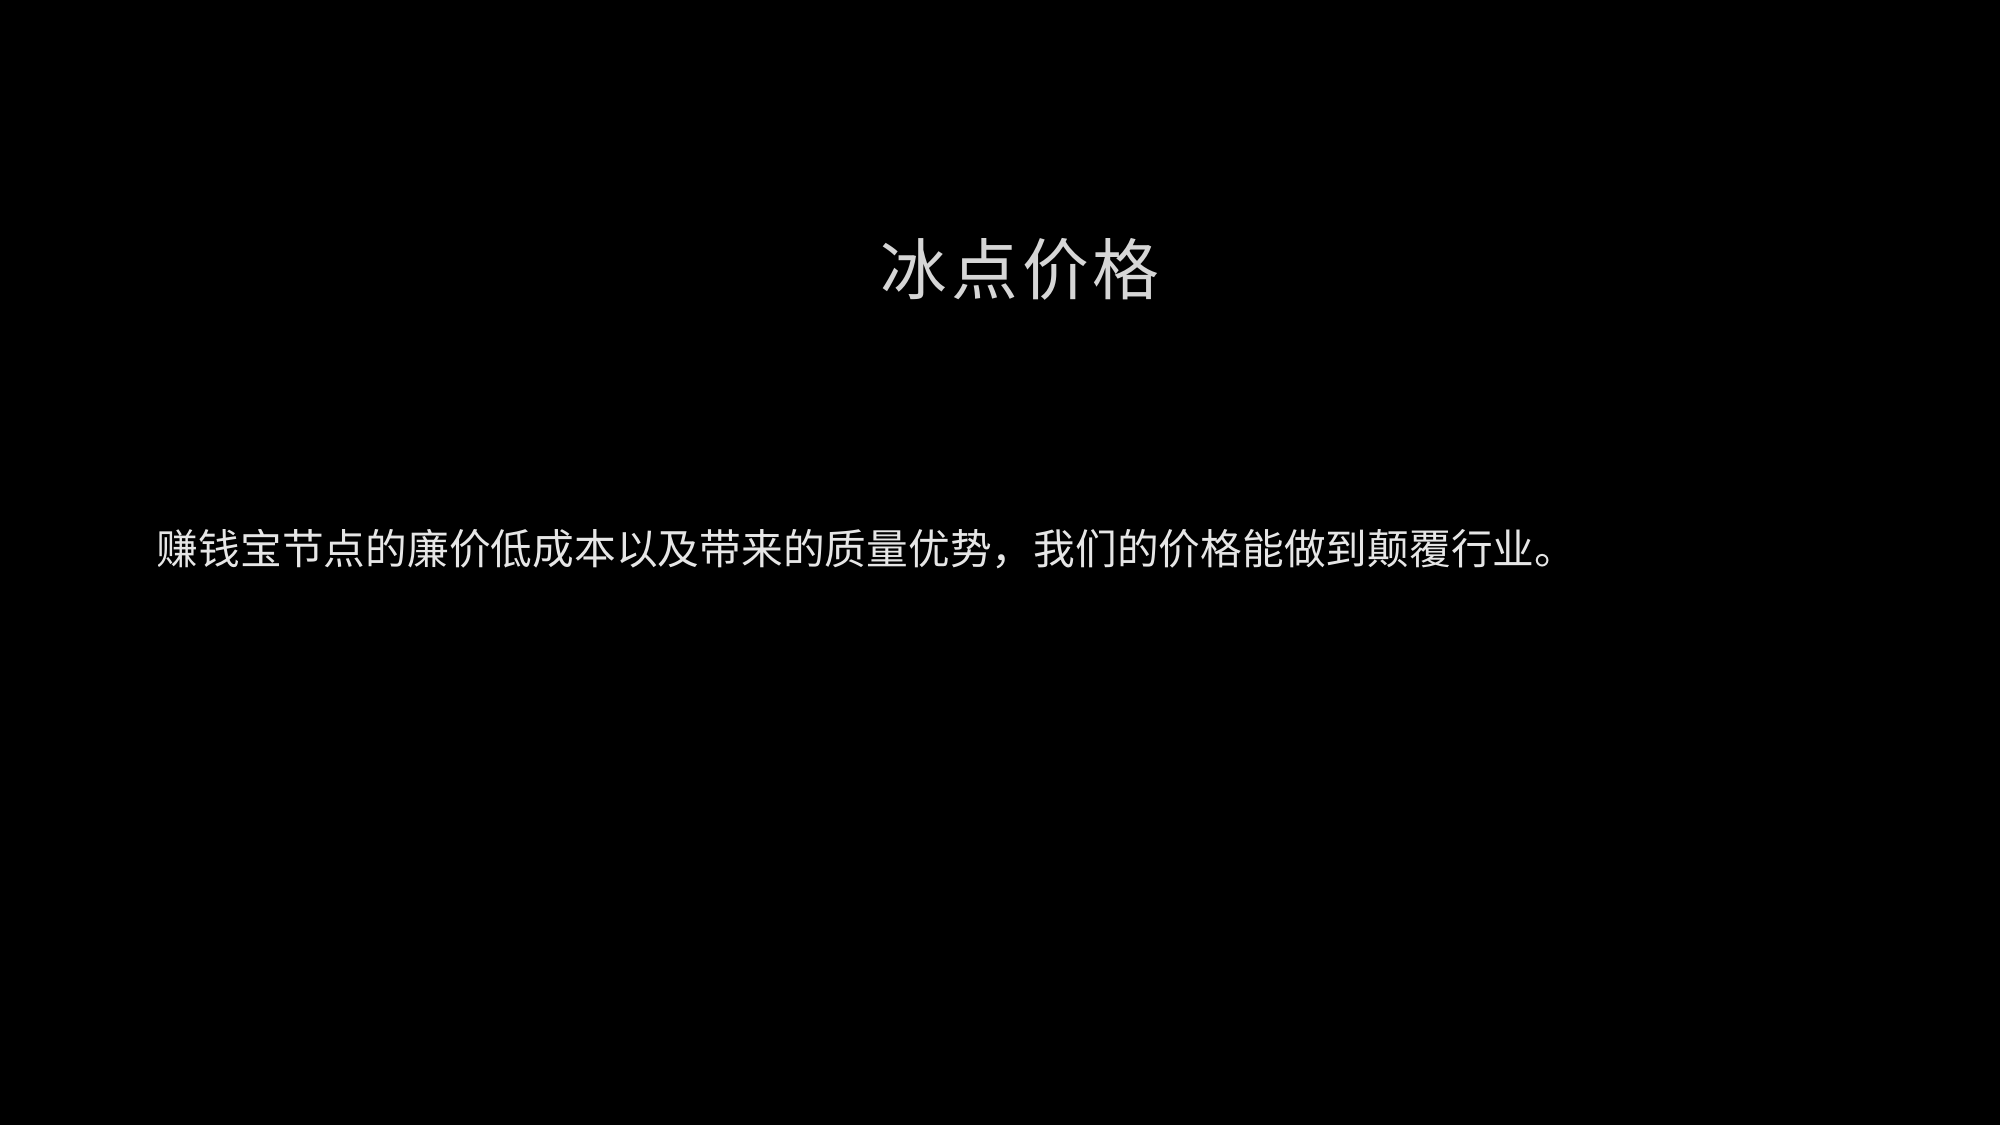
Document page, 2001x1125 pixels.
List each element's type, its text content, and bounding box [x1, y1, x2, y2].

text_box 赚钱宝节点的廉价低成本以及带来的质量优势，我们的价格能做到颠覆行业。 [142, 490, 1898, 581]
text_box 冰点价格 [185, 204, 1855, 316]
